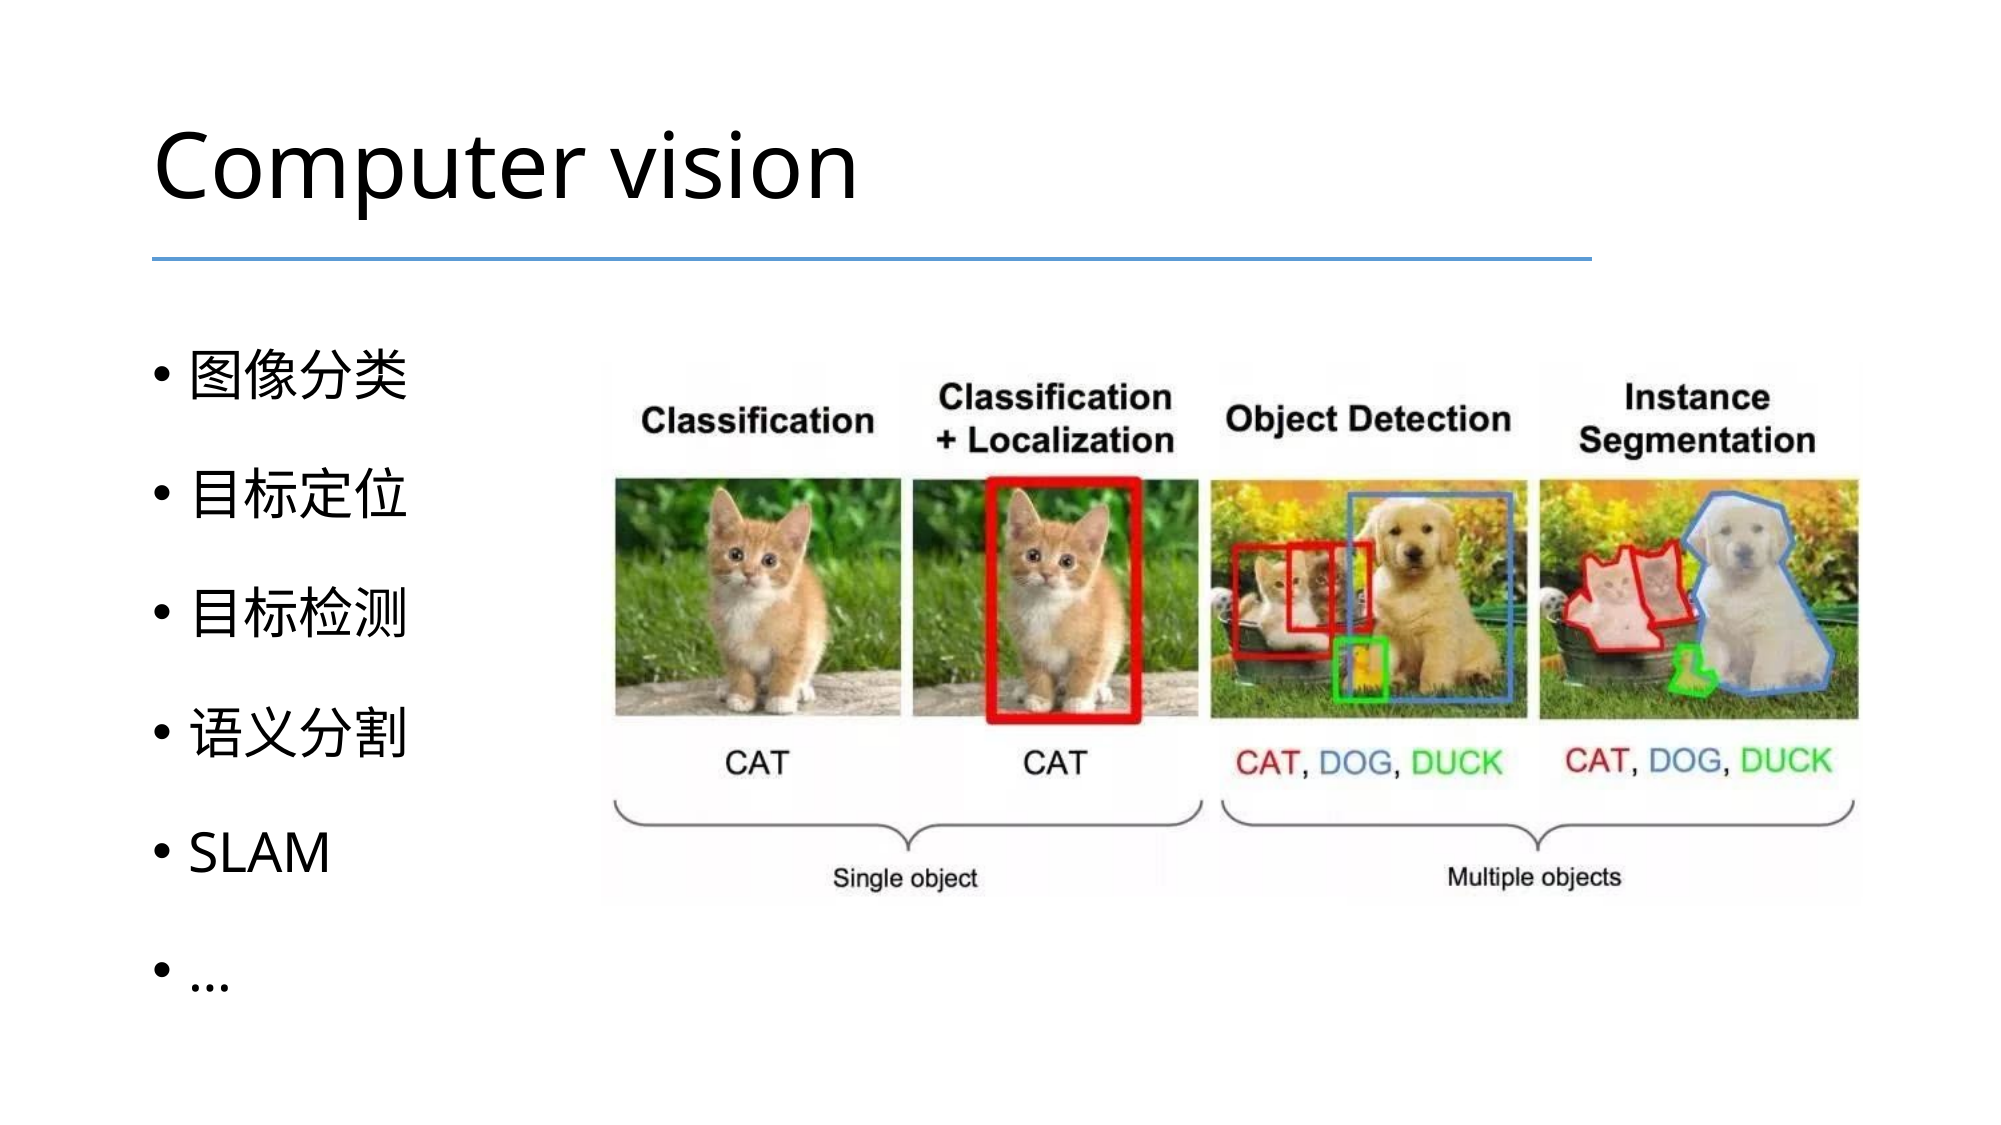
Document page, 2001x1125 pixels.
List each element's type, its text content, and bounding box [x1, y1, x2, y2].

title Computer vision [137, 59, 1863, 278]
picture [601, 320, 1863, 906]
list 图像分类 目标定位 目标检测 语义分割 SLAM … [137, 299, 1863, 1014]
